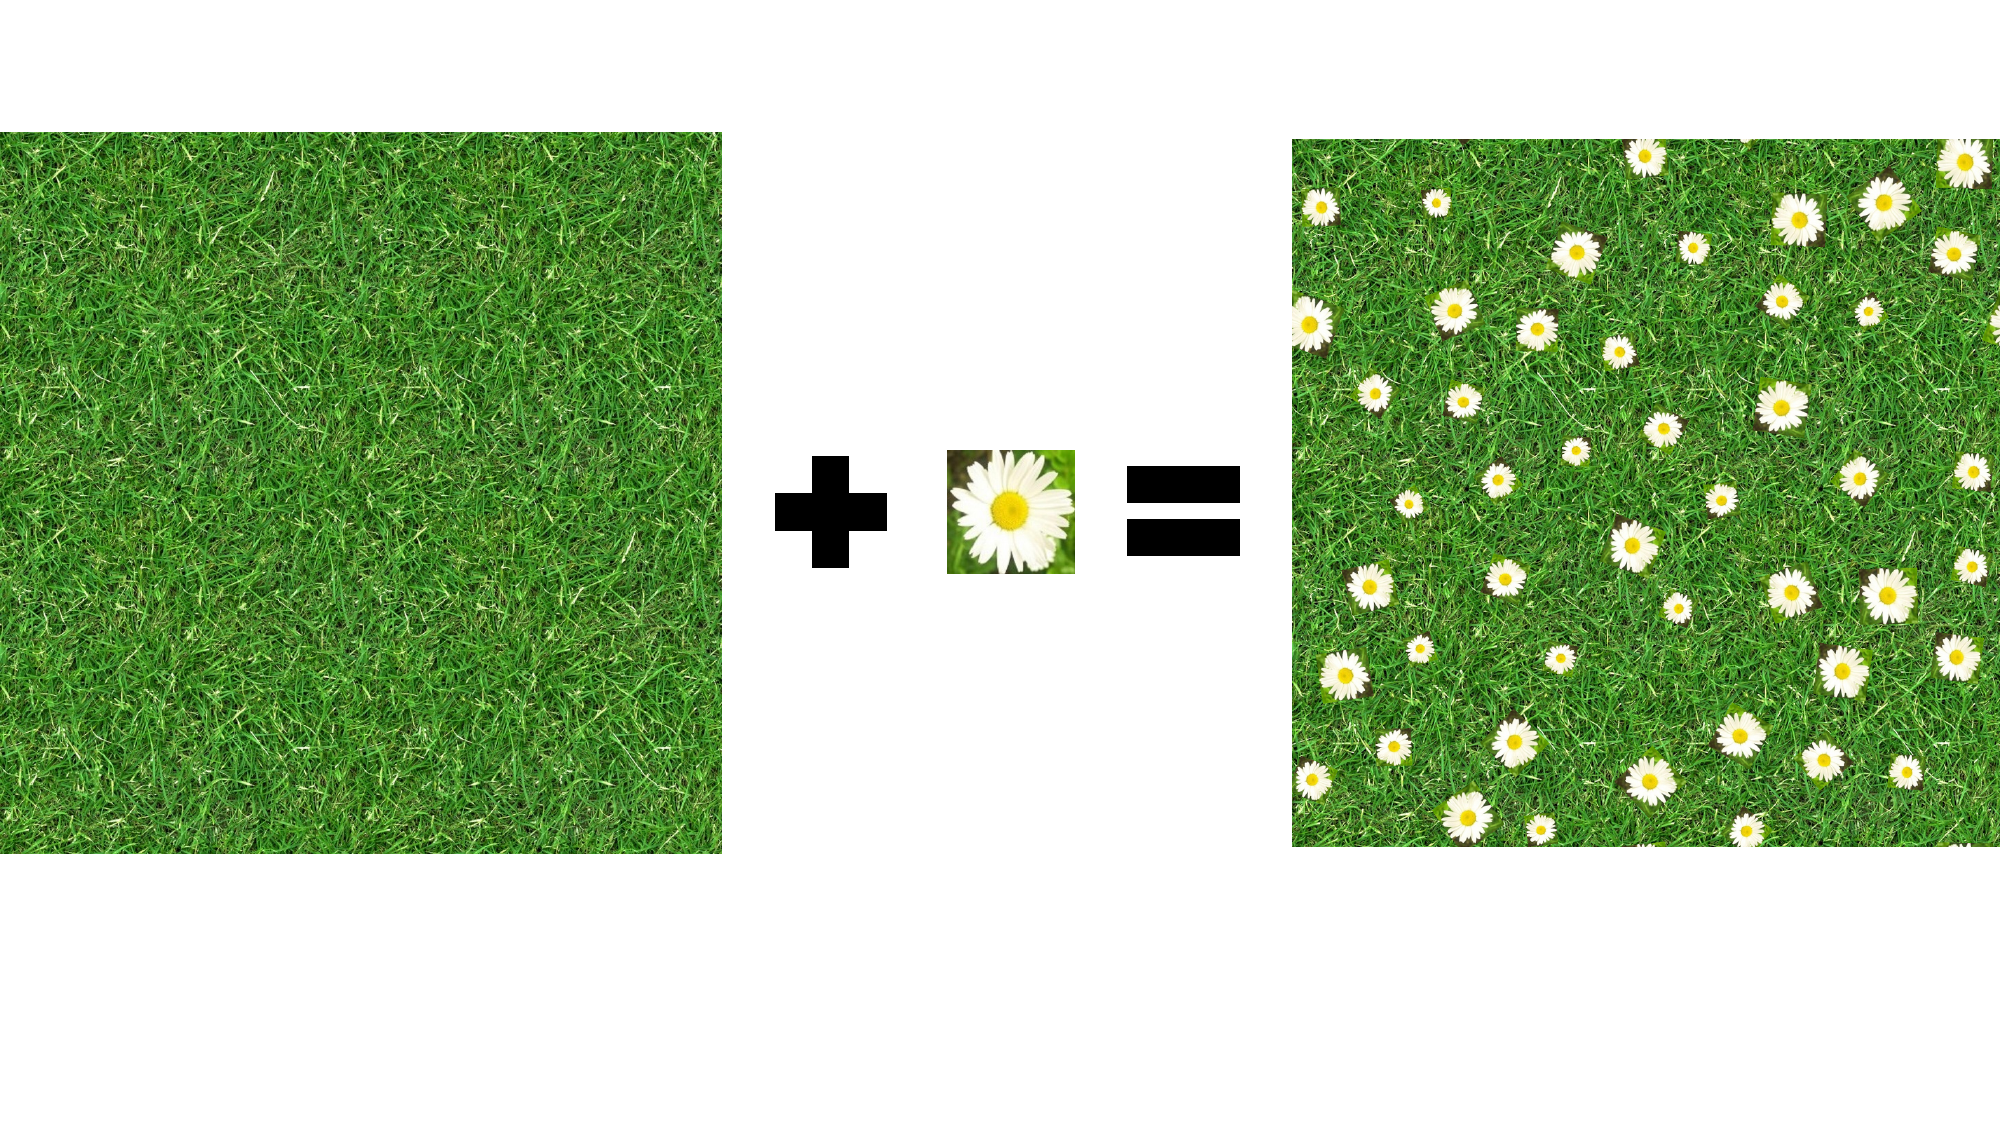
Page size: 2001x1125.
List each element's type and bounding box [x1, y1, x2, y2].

text_box [1127, 466, 1240, 503]
picture [1292, 139, 2000, 847]
text_box [775, 456, 887, 568]
text_box [1127, 519, 1240, 556]
picture [947, 450, 1075, 574]
picture [0, 132, 722, 854]
